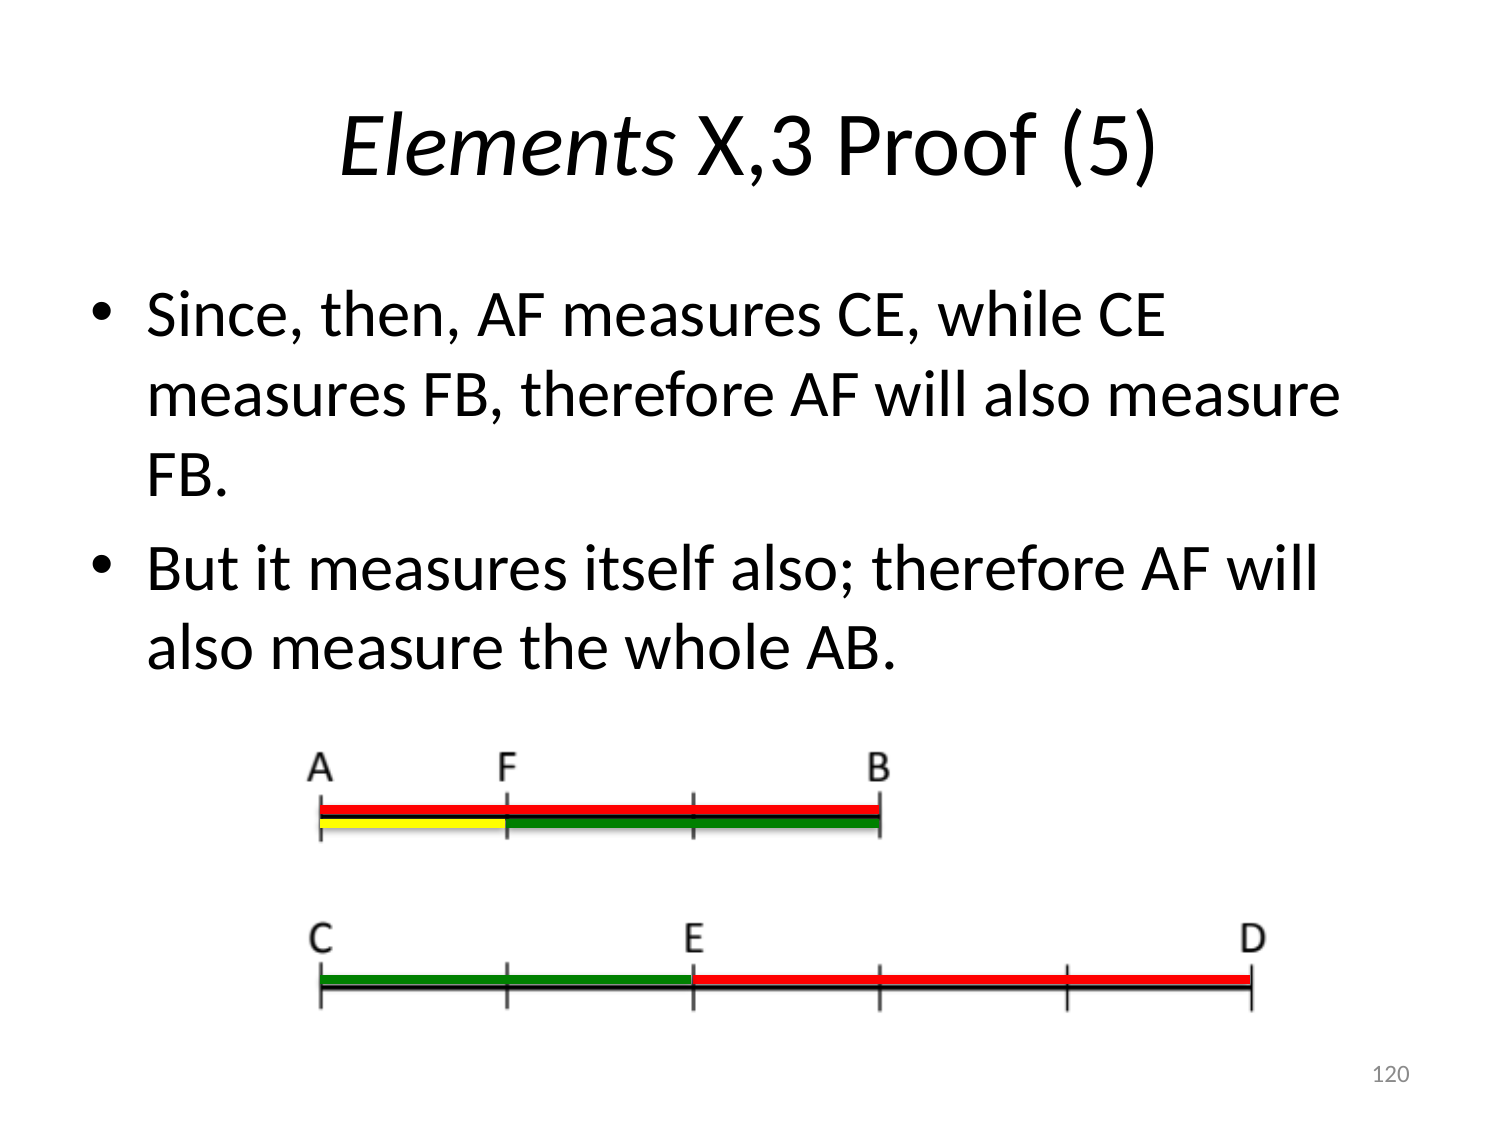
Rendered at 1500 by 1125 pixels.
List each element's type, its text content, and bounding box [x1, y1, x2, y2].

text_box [232, 688, 1326, 1102]
title Elements X,3 Proof (5) [75, 45, 1425, 233]
slide_number 120 [1329, 1042, 1425, 1103]
list Since, then, AF measures CE, while CE measures FB, therefore AF will also measure FB. But it measures itself also; therefore AF will also measure the whole AB. [75, 262, 1425, 1005]
